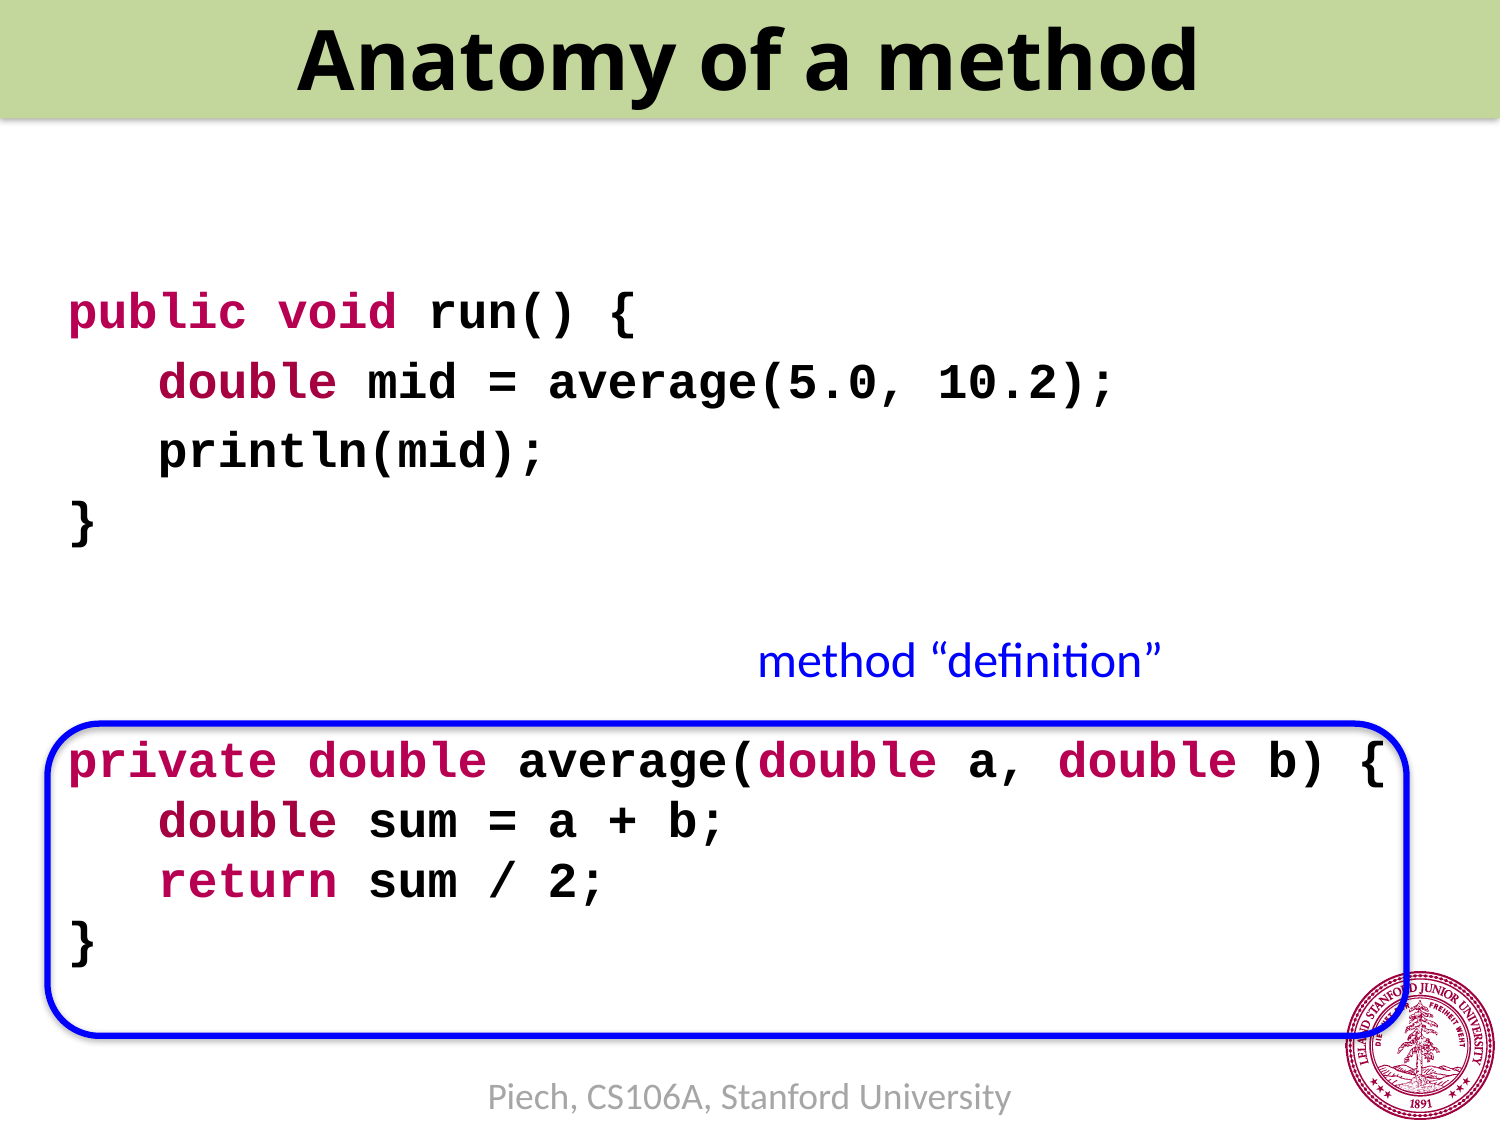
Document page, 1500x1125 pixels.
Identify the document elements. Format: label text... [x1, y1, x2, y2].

text_box Anatomy of a method [0, 0, 1500, 122]
picture [1345, 971, 1495, 1120]
text_box [46, 722, 1408, 1037]
list public void run() { double mid = average(5.0, 10.2); println(mid); } private double average(double a, double b) { double sum = a + b; return sum / 2; } [52, 200, 1451, 1030]
text_box method “definition” [742, 620, 1179, 696]
